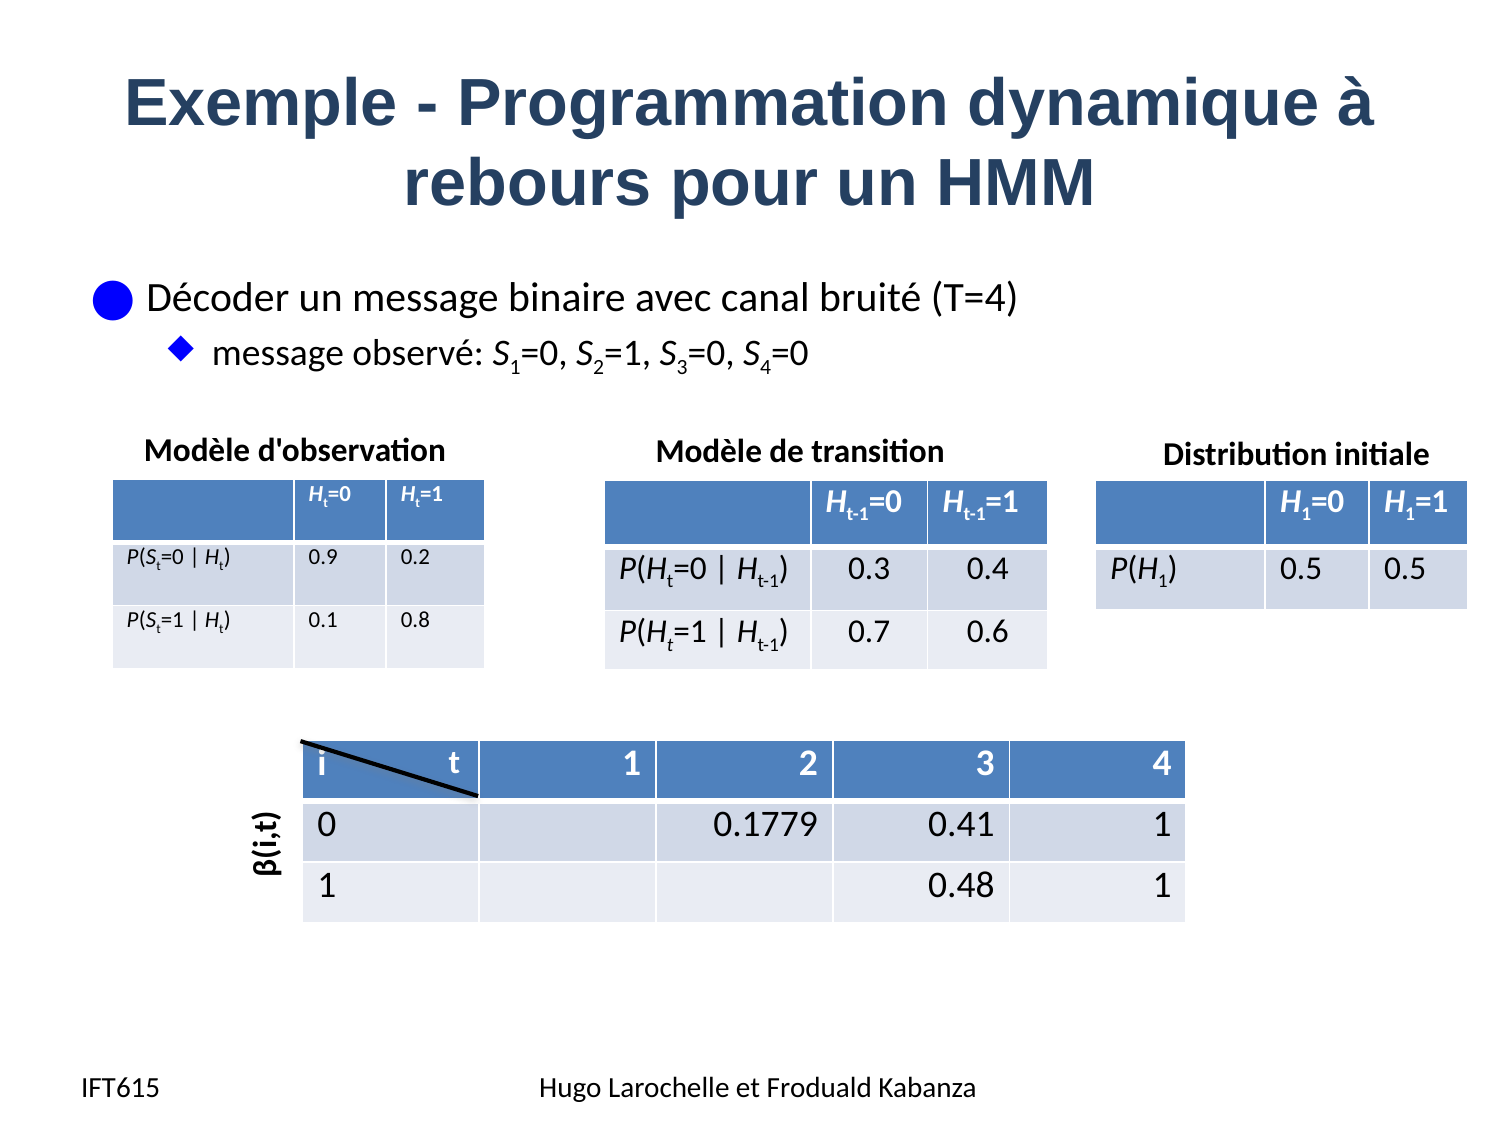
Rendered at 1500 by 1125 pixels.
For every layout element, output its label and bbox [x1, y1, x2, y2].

table_header [812, 481, 927, 544]
text_box [640, 421, 1042, 477]
text_box [235, 782, 290, 892]
slide_number [66, 1056, 356, 1117]
title [75, 45, 1425, 233]
table_cell [303, 863, 478, 922]
table_header [1266, 481, 1368, 544]
table_cell [295, 606, 385, 668]
table_header [387, 480, 484, 540]
table_cell [928, 611, 1047, 669]
table_cell [605, 611, 810, 669]
table_cell [834, 804, 1009, 861]
table_header [1096, 481, 1264, 544]
table_cell [295, 545, 385, 605]
table_cell [605, 550, 810, 610]
table_cell [657, 804, 832, 861]
table_cell [834, 863, 1009, 922]
text_box [129, 420, 490, 476]
table_header [295, 480, 385, 540]
text_box [300, 732, 479, 797]
table_header [605, 481, 810, 544]
table_header [834, 741, 1009, 798]
table_cell [1266, 550, 1368, 609]
table_cell [113, 545, 293, 605]
table_cell [1010, 804, 1185, 861]
table_cell [812, 550, 927, 610]
table_header [1010, 741, 1185, 798]
table_cell [387, 606, 484, 668]
table_cell [480, 863, 655, 922]
table_header [657, 741, 832, 798]
table_cell [1370, 550, 1467, 609]
table_cell [812, 611, 927, 669]
table_cell [657, 863, 832, 922]
footer [520, 1056, 996, 1117]
table_cell [303, 804, 478, 861]
table_cell [387, 545, 484, 605]
table_cell [113, 606, 293, 668]
table_header [113, 480, 293, 540]
table_header [928, 481, 1047, 544]
table_cell [1096, 550, 1264, 609]
table_header [1370, 481, 1467, 544]
list [75, 262, 1425, 1005]
table_cell [480, 804, 655, 861]
text_box [1148, 424, 1500, 480]
table_cell [1010, 863, 1185, 922]
table_cell [928, 550, 1047, 610]
table_header [480, 741, 655, 798]
